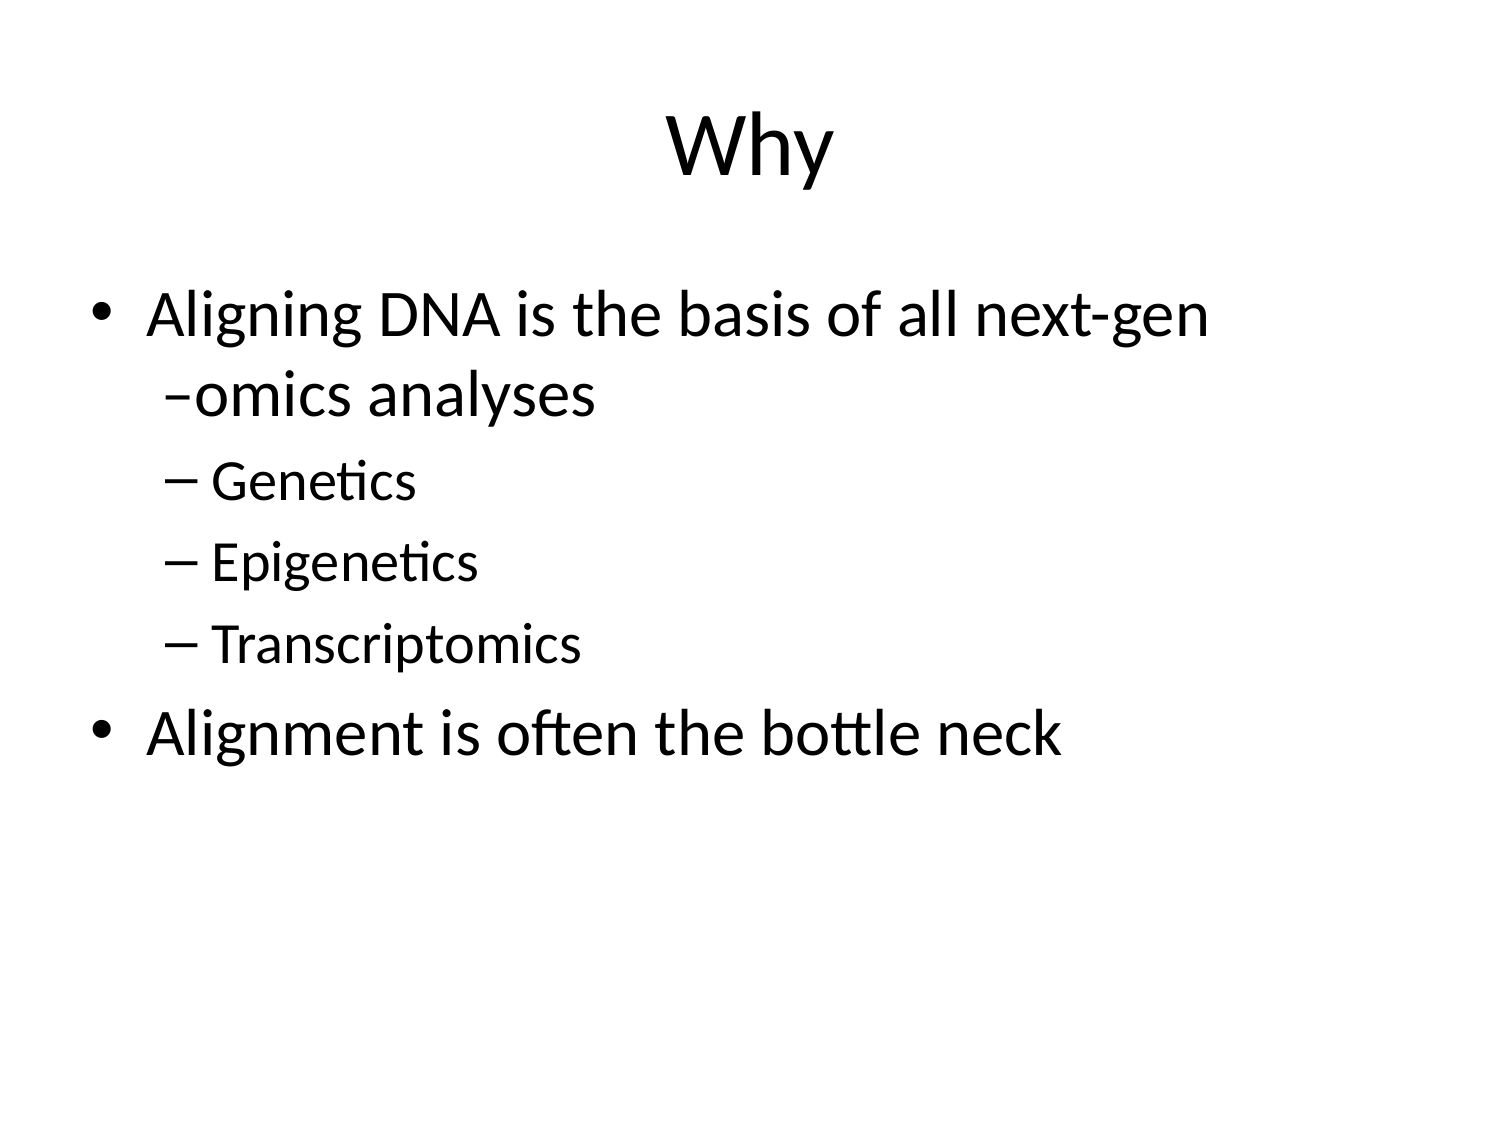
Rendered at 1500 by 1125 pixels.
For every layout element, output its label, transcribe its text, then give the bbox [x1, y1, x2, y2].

title Why [75, 45, 1425, 233]
list Aligning DNA is the basis of all next-gen –omics analyses Genetics Epigenetics Transcriptomics Alignment is often the bottle neck [75, 262, 1425, 1005]
